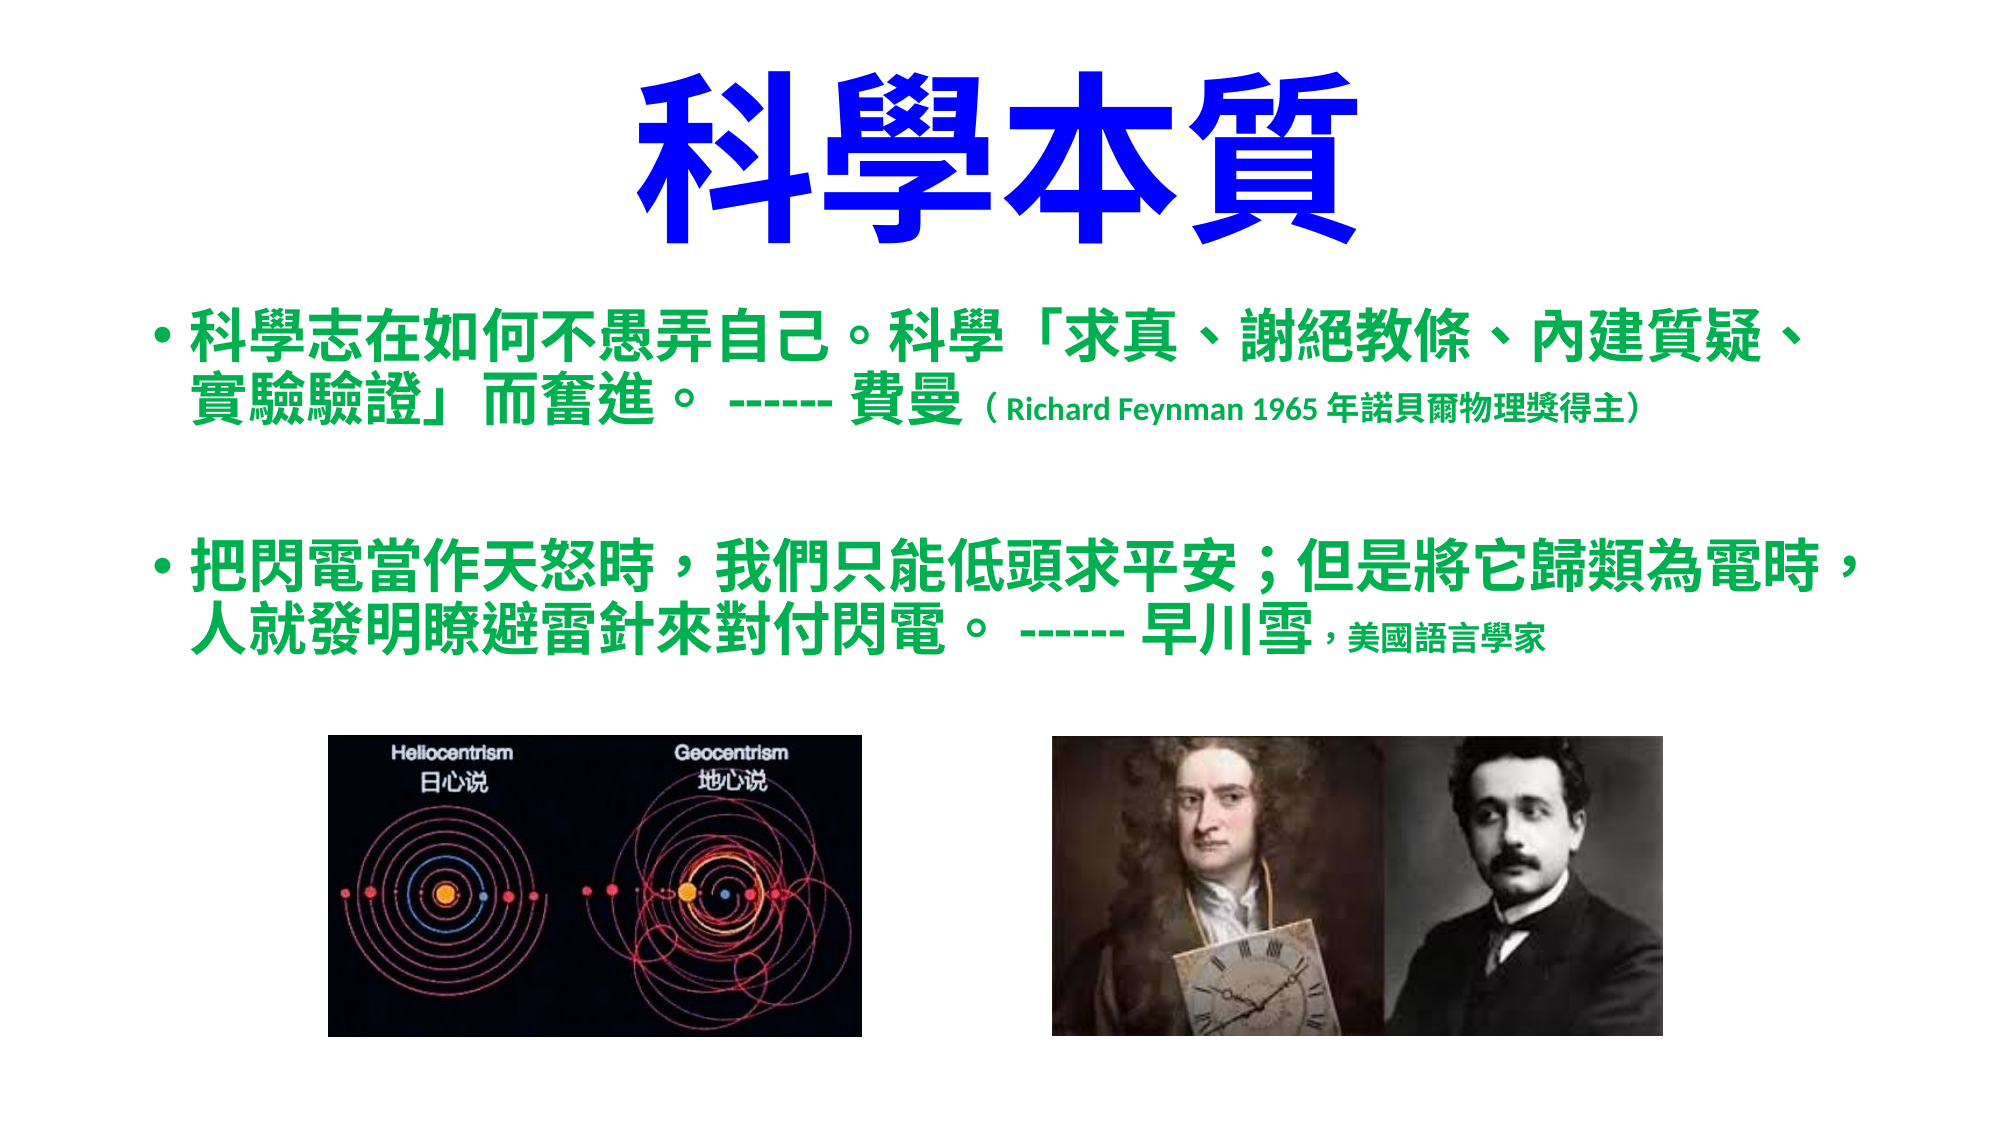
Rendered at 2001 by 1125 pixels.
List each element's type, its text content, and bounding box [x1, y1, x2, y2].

picture [1052, 736, 1663, 1036]
title 科學本質 [137, 59, 1863, 278]
picture [328, 735, 862, 1037]
list 科學志在如何不愚弄自己。科學「求真、謝絕教條、內建質疑、實驗驗證」而奮進。------費曼（Richard Feynman 1965年諾貝爾物理獎得主） 把閃電當作天怒時，我們只能低頭求平安；但是將它歸類為電時，人就發明瞭避雷針來對付閃電。------早川雪，美國語言學家 [137, 299, 1863, 1014]
